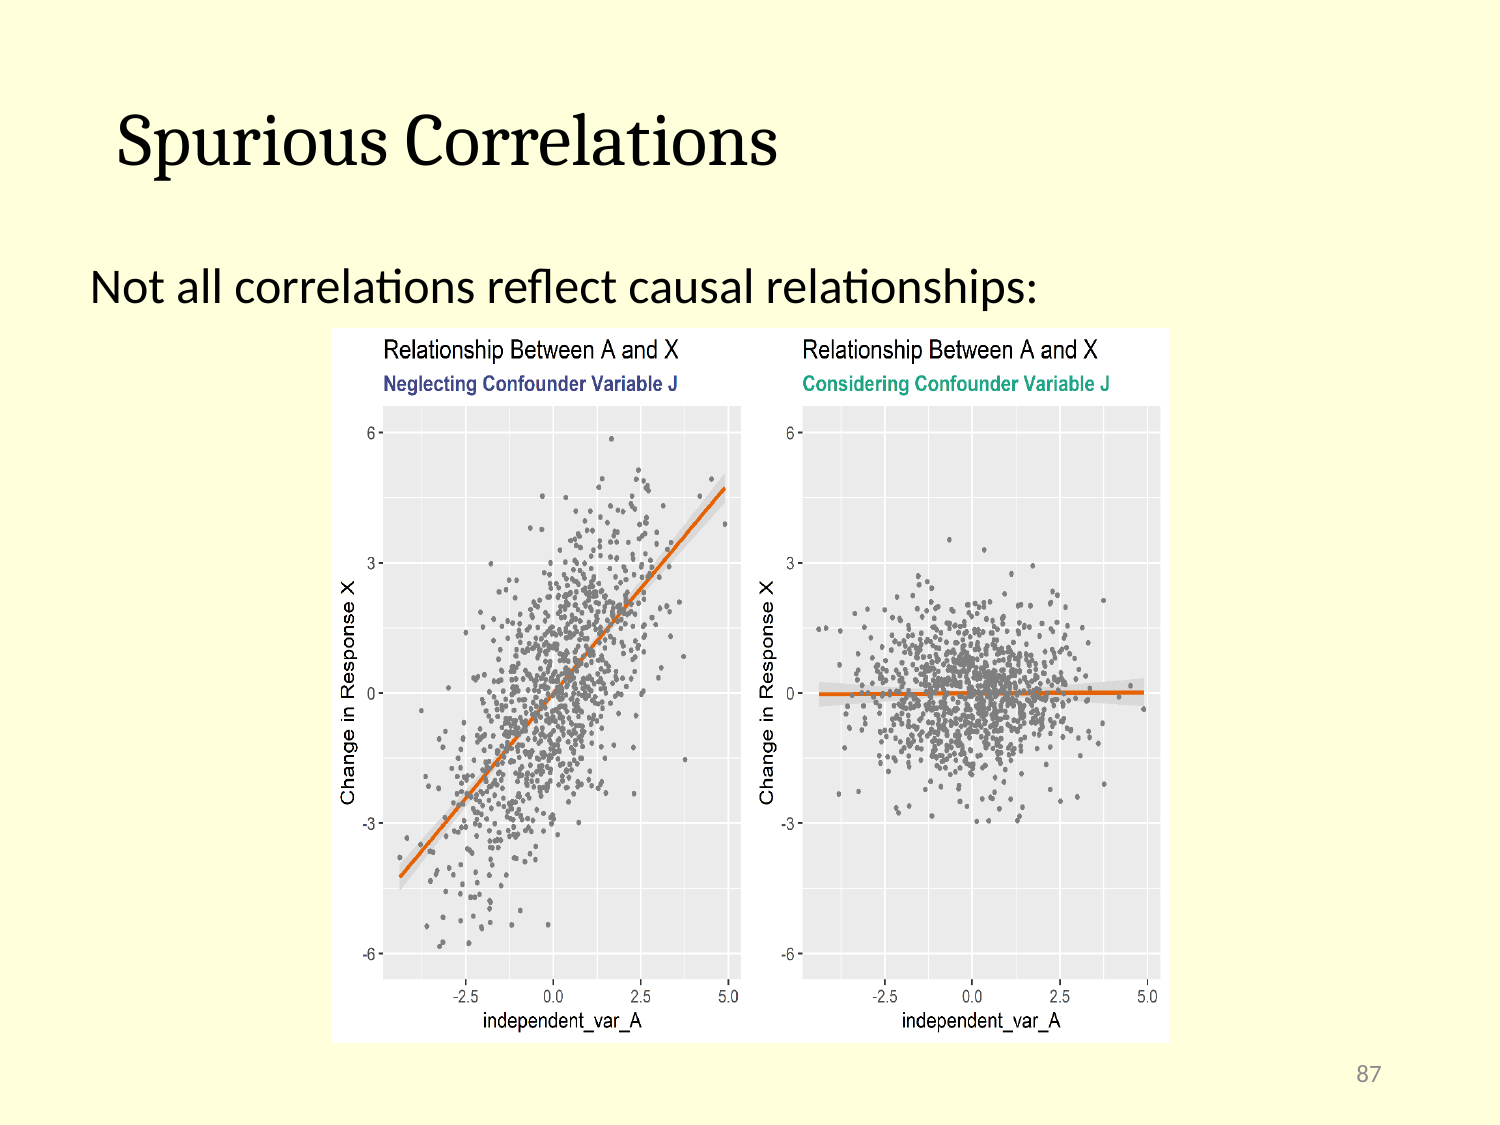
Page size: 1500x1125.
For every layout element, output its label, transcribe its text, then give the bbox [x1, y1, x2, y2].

text_box Not all correlations reflect causal relationships: [74, 246, 1425, 321]
title Spurious Correlations [103, 36, 1397, 246]
picture [331, 328, 1169, 1043]
slide_number 87 [1059, 1042, 1397, 1103]
